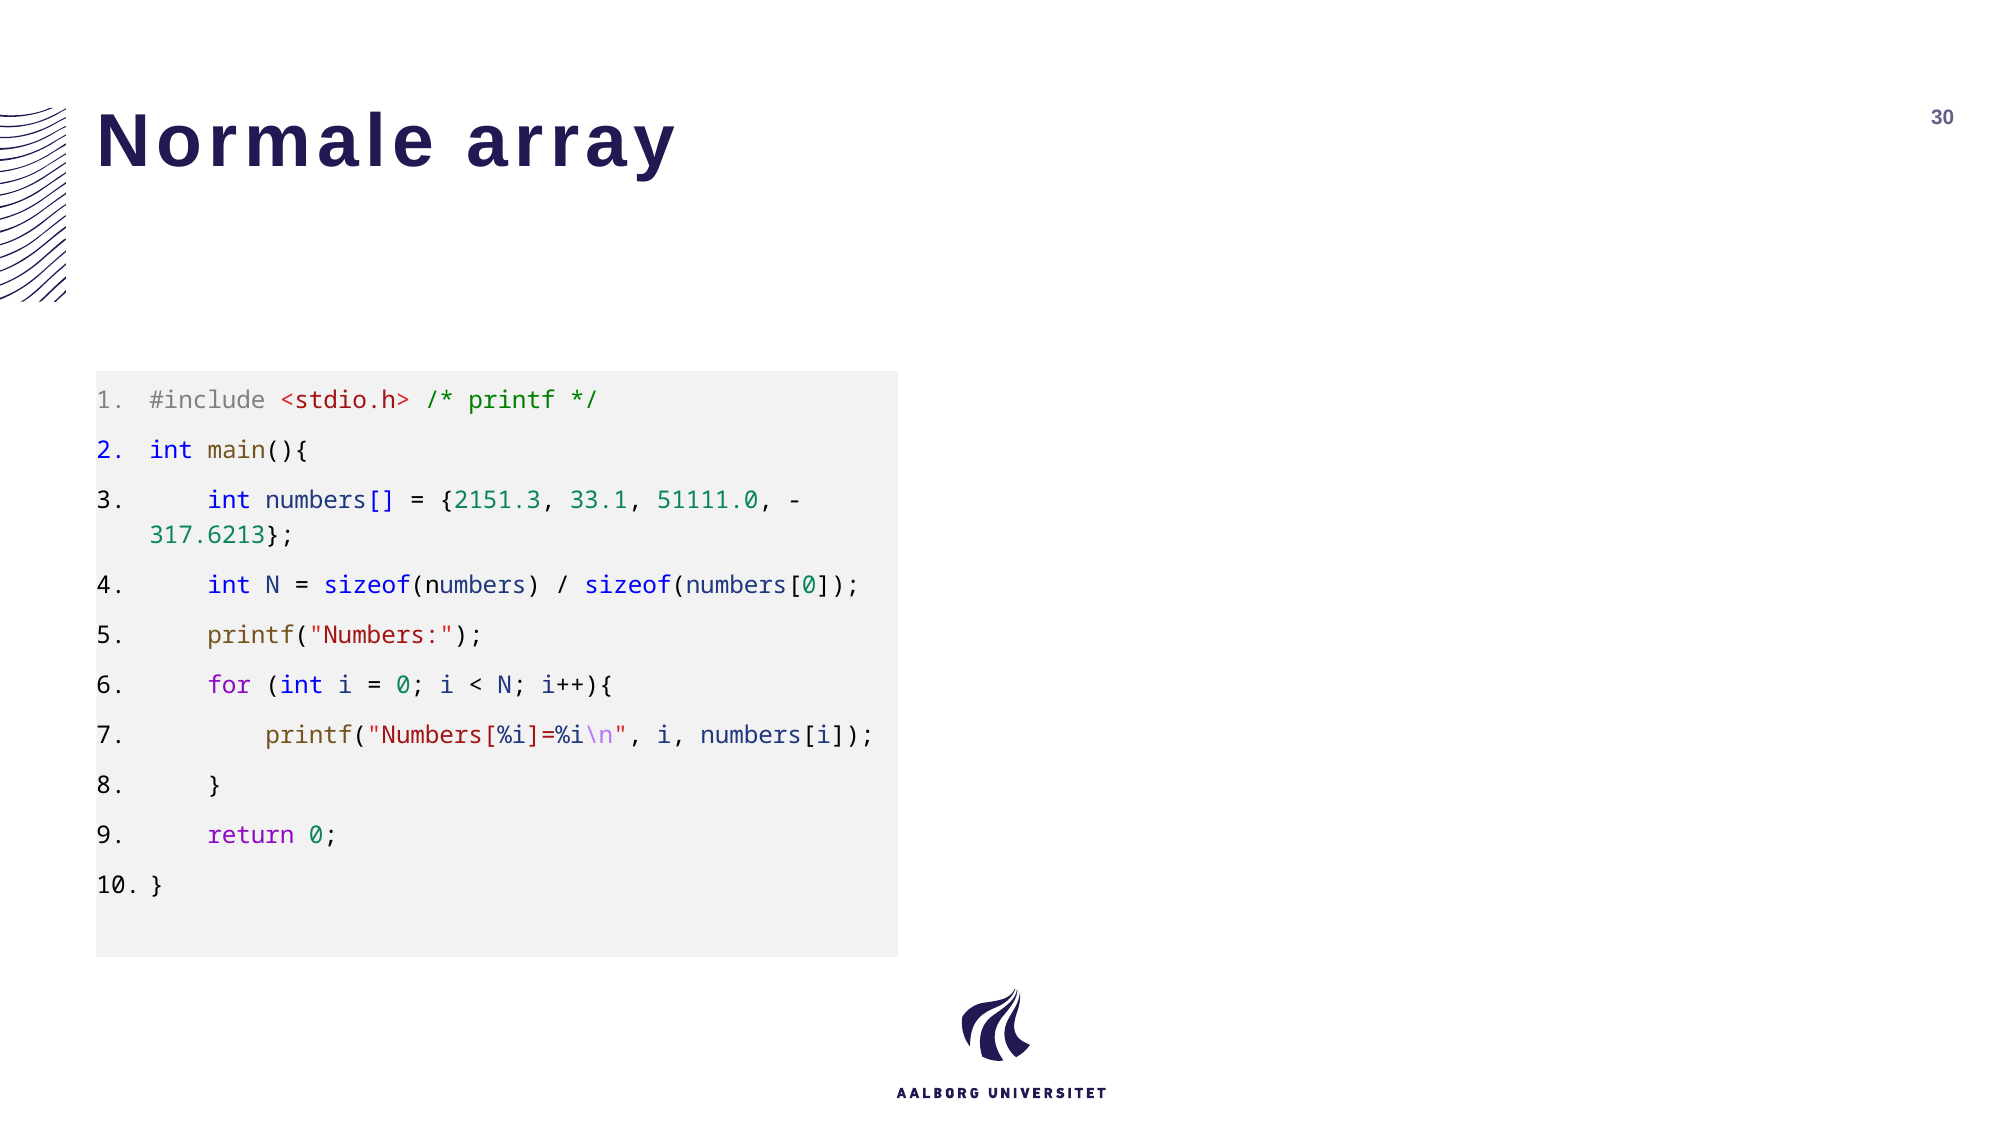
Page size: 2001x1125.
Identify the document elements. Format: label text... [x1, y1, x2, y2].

list #include <stdio.h> /* printf */ int main(){ int numbers[] = {2151.3, 33.1, 51111.0, -317.6213}; int N = sizeof(numbers) / sizeof(numbers[0]); printf("Numbers:"); for (int i = 0; i < N; i++){ printf("Numbers[%i]=%i\n", i, numbers[i]); } return 0; } [96, 371, 898, 958]
slide_number 30 [1860, 97, 1954, 135]
title Normale array [96, 60, 898, 327]
